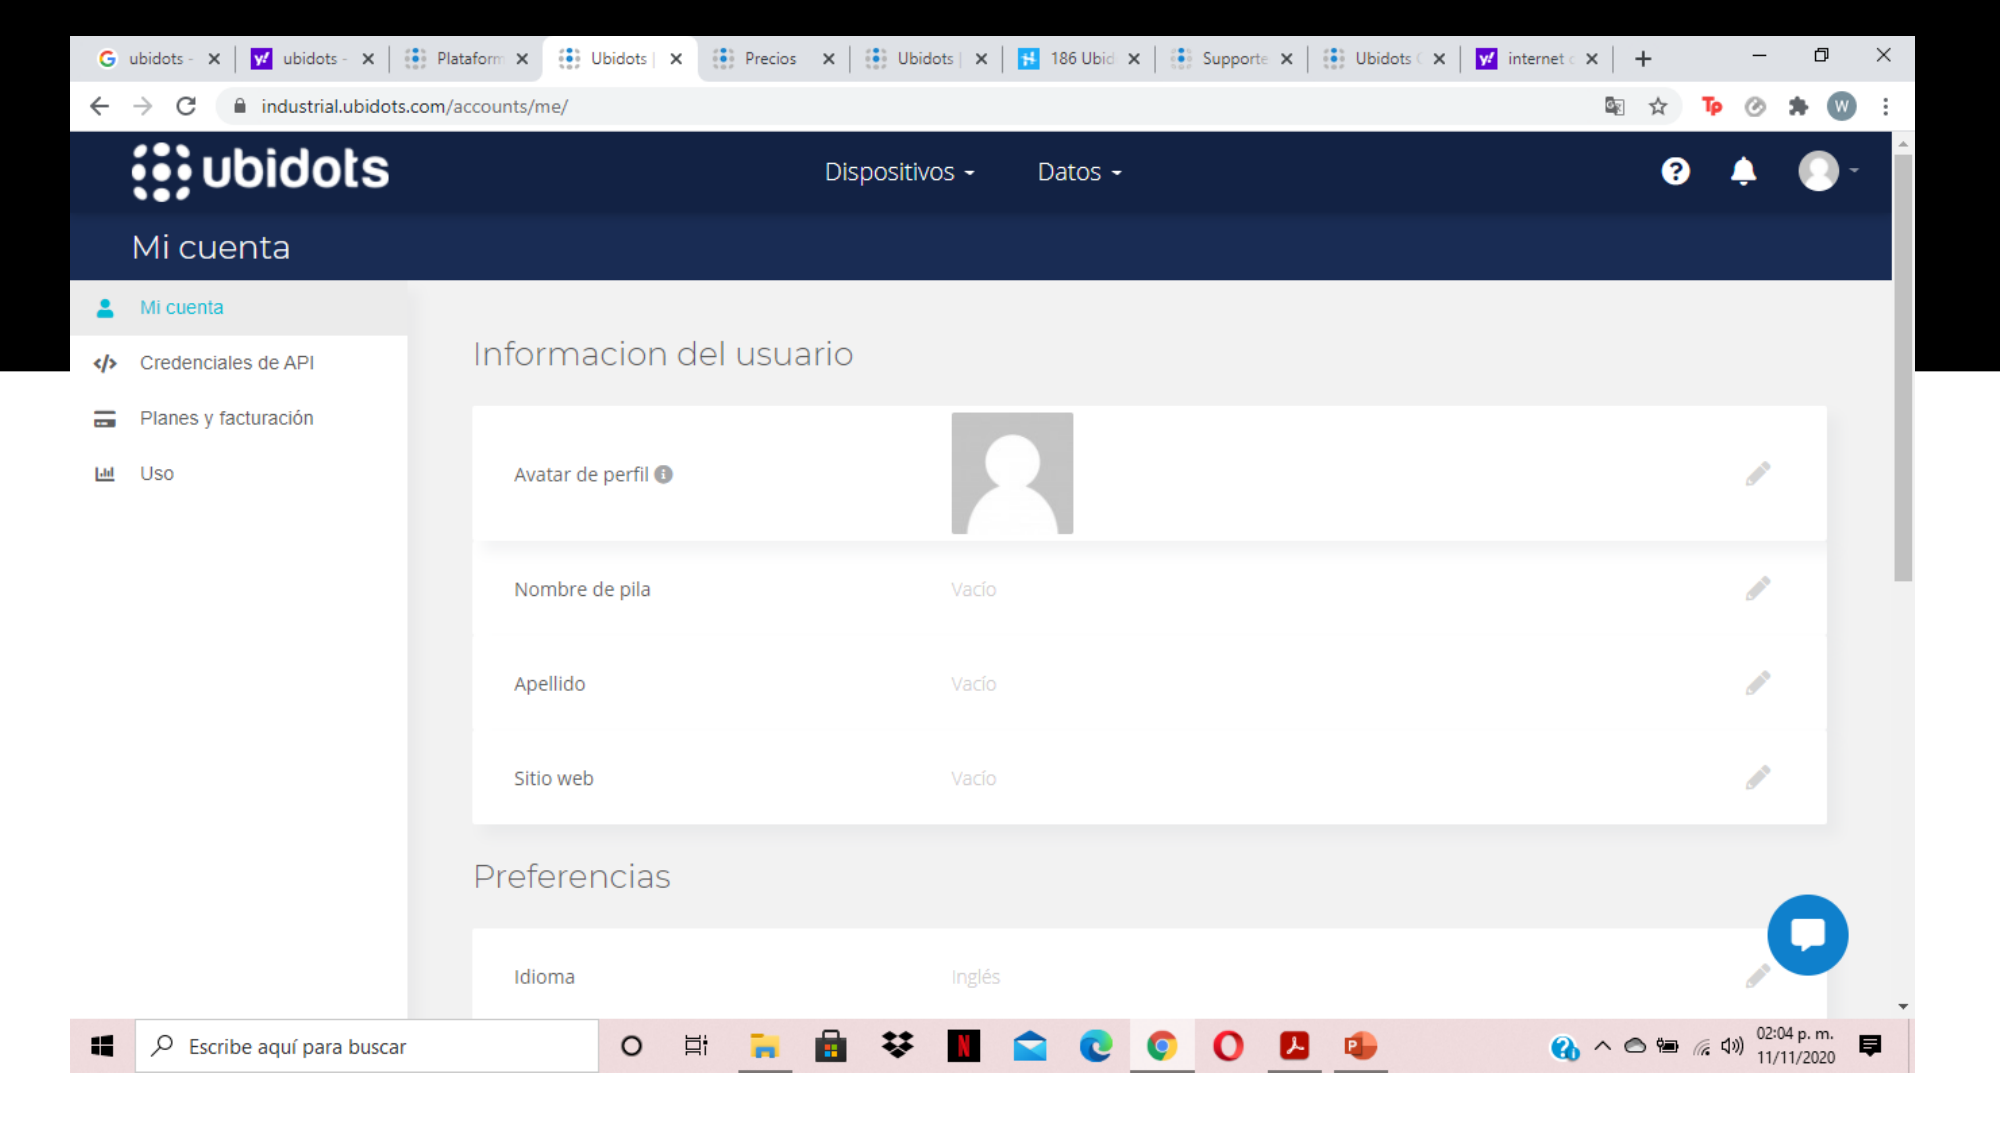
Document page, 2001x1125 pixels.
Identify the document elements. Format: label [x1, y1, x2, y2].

list [70, 36, 1915, 1073]
